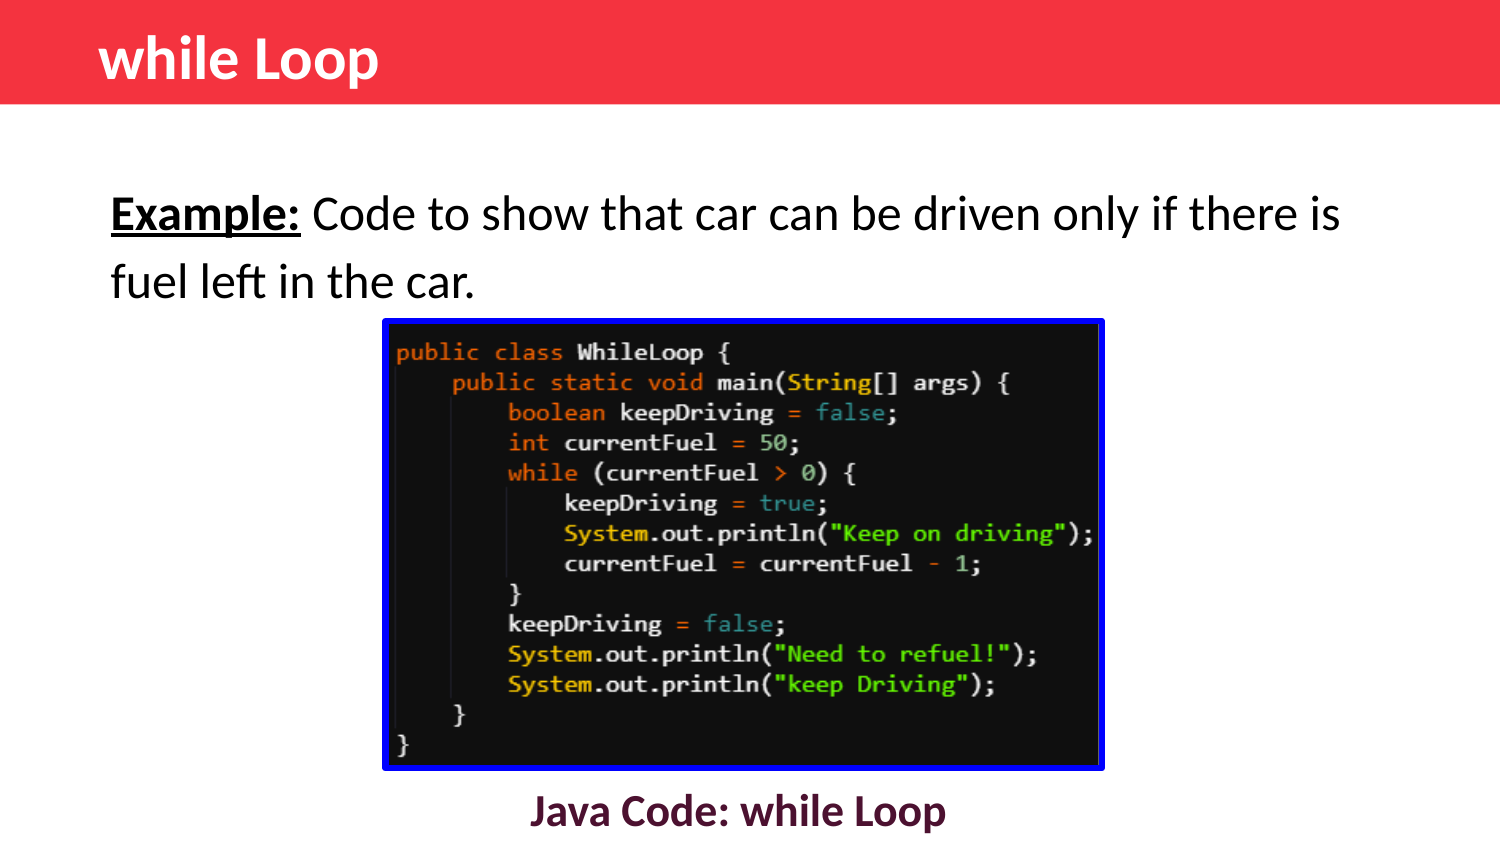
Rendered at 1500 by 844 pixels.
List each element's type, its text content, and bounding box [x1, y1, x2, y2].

text_box Java Code: while Loop [260, 765, 1227, 820]
picture [388, 323, 1099, 766]
text_box while Loop [83, 2, 563, 138]
text_box Example: Code to show that car can be driven only if there is fuel left in the car. [95, 155, 1411, 577]
text_box [0, 0, 1500, 105]
